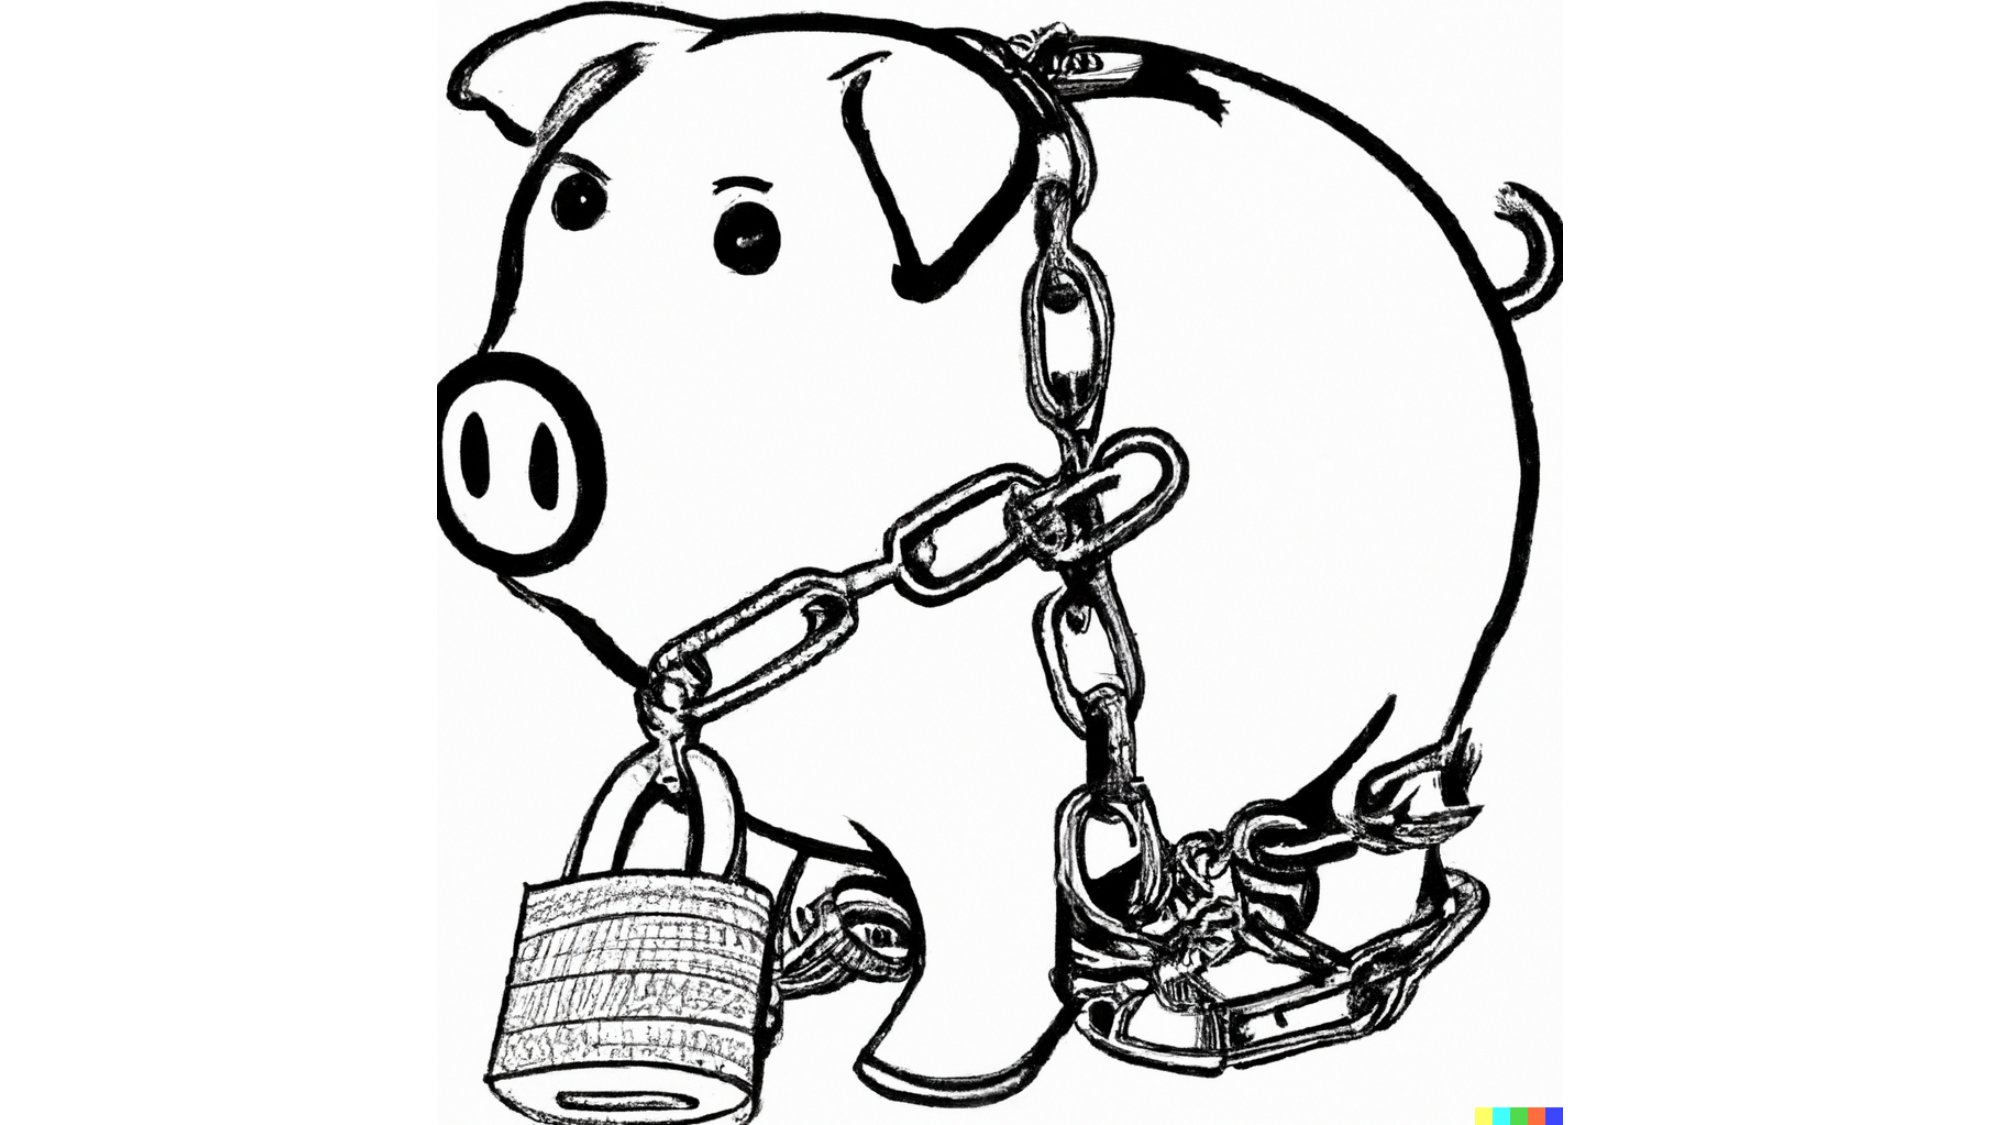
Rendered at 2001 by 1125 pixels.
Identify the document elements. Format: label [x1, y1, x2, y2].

picture [437, 0, 1563, 1125]
